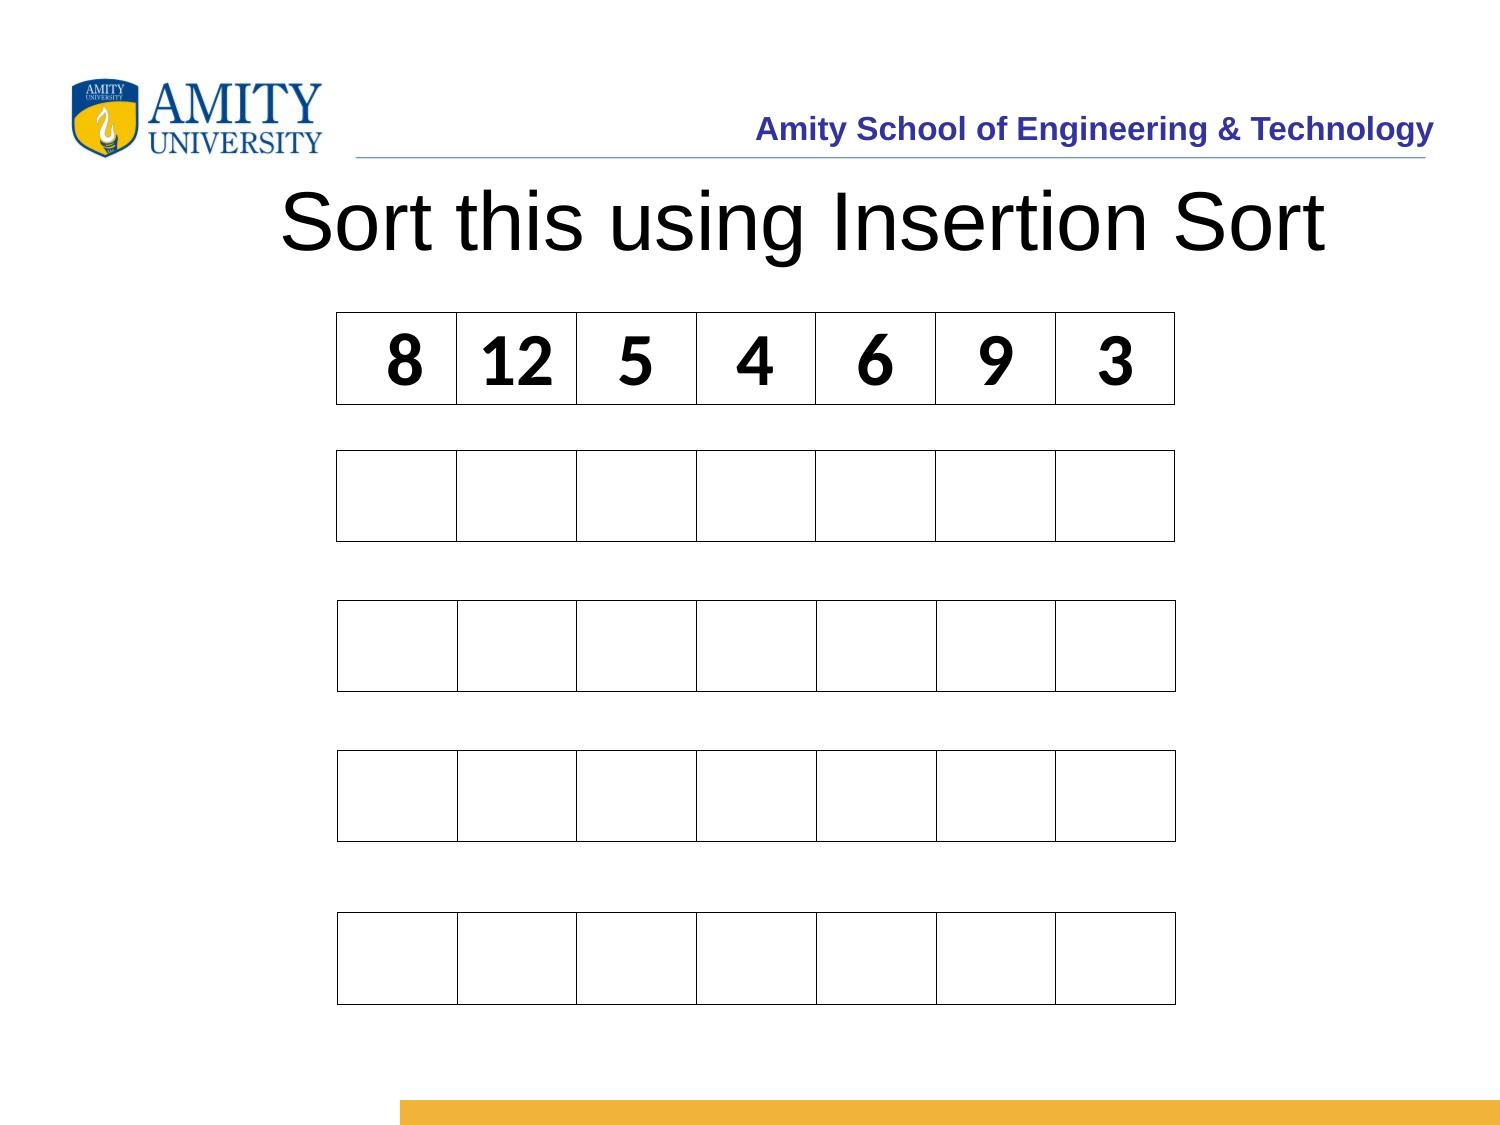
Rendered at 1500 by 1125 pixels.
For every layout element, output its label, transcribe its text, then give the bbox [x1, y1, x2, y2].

table_header [697, 913, 816, 1004]
table_header [937, 913, 1055, 1004]
table_header [936, 451, 1055, 541]
picture [0, 0, 1500, 188]
table_header [1056, 451, 1174, 541]
table_header [338, 913, 457, 1004]
table_header [817, 913, 936, 1004]
table_header [338, 751, 457, 841]
table_header 4 [697, 313, 815, 404]
table_header [577, 601, 696, 691]
table_header [337, 451, 456, 541]
table_header 5 [577, 313, 696, 404]
table_header [697, 601, 816, 691]
table_header 8 [337, 313, 456, 404]
table_header [458, 601, 576, 691]
table_header [457, 451, 576, 541]
table_header [458, 751, 576, 841]
table_header [697, 451, 815, 541]
table_header [937, 601, 1055, 691]
table_header [1056, 913, 1175, 1004]
table_header [817, 601, 936, 691]
table_header [338, 601, 457, 691]
title Sort this using Insertion Sort [0, 159, 1350, 288]
table_header 6 [816, 313, 935, 404]
table_header [697, 751, 816, 841]
table_header [577, 451, 696, 541]
table_header [817, 751, 936, 841]
table_header 9 [936, 313, 1055, 404]
table_header [1056, 601, 1175, 691]
table_header [577, 913, 696, 1004]
table_header 12 [457, 313, 576, 404]
table_header [577, 751, 696, 841]
table_header [937, 751, 1055, 841]
table_header 3 [1056, 313, 1174, 404]
table_header [1056, 751, 1175, 841]
table_header [458, 913, 576, 1004]
table_header [816, 451, 935, 541]
